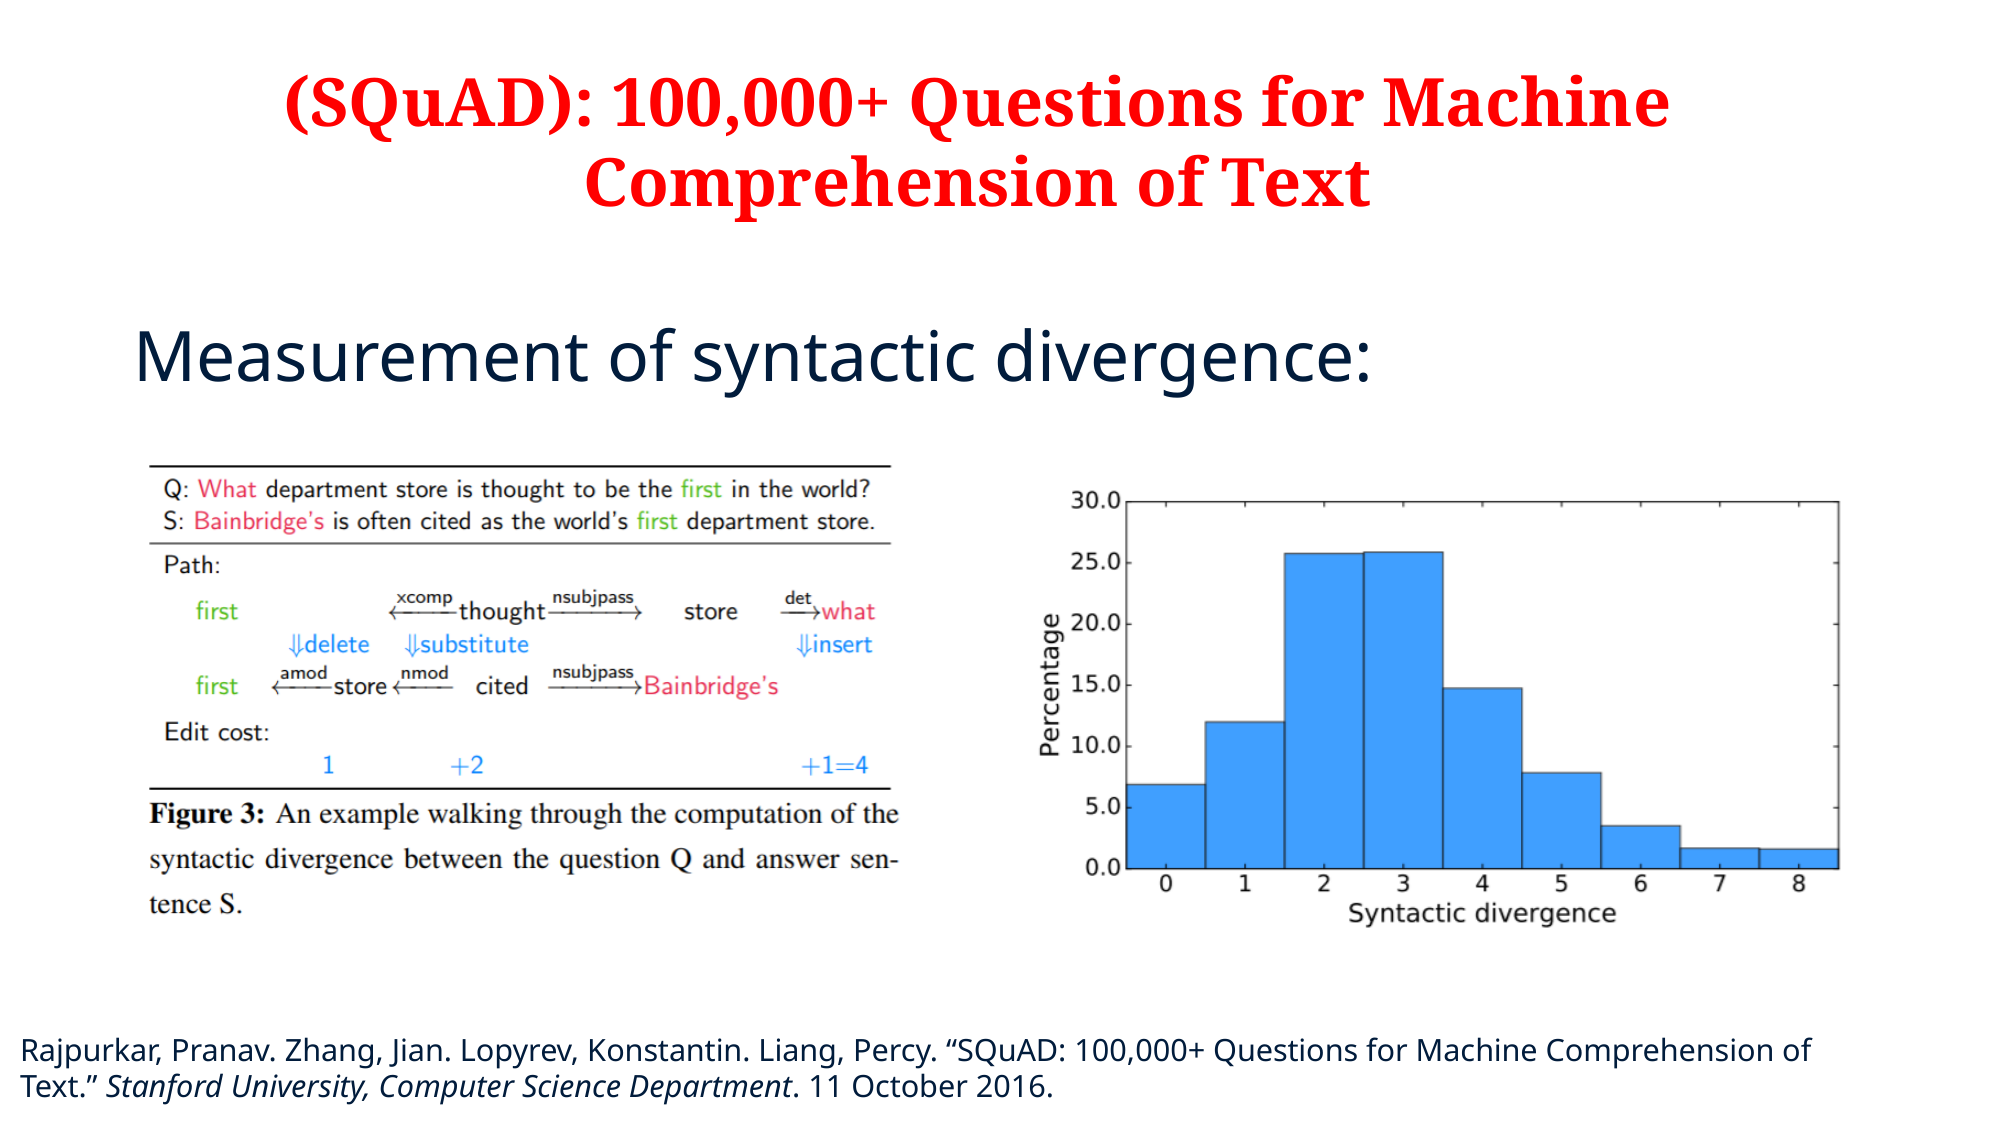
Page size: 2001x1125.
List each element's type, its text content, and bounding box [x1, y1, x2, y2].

title (SQuAD): 100,000+ Questions for Machine Comprehension of Text [55, 85, 1900, 240]
list Rajpurkar, Pranav. Zhang, Jian. Lopyrev, Konstantin. Liang, Percy. “SQuAD: 100,000+ Questions for Machine Comprehension of Text.” Stanford University, Computer Science Department. 11 October 2016. [0, 1010, 1834, 1109]
picture [1013, 464, 1856, 948]
picture [135, 450, 917, 934]
list Measurement of syntactic divergence: [113, 292, 1914, 884]
